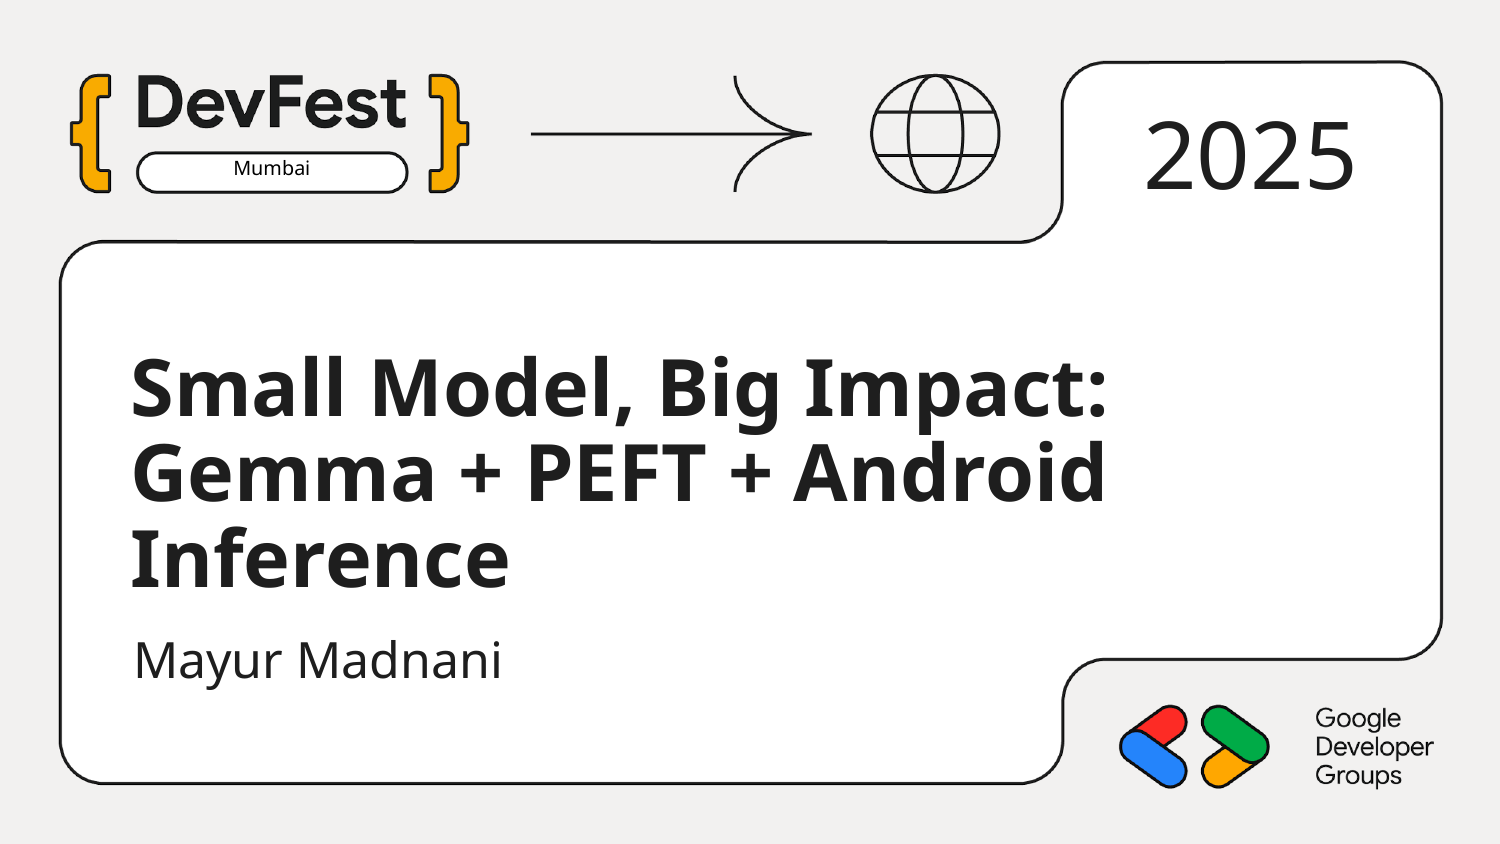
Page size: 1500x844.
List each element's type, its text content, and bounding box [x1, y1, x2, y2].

text_box Small Model, Big Impact: Gemma + PEFT + Android Inference [130, 319, 1352, 605]
picture [0, 0, 1500, 844]
text_box Mayur Madnani [133, 613, 838, 704]
text_box 2025 [1090, 78, 1411, 240]
text_box Mumbai [135, 146, 408, 192]
